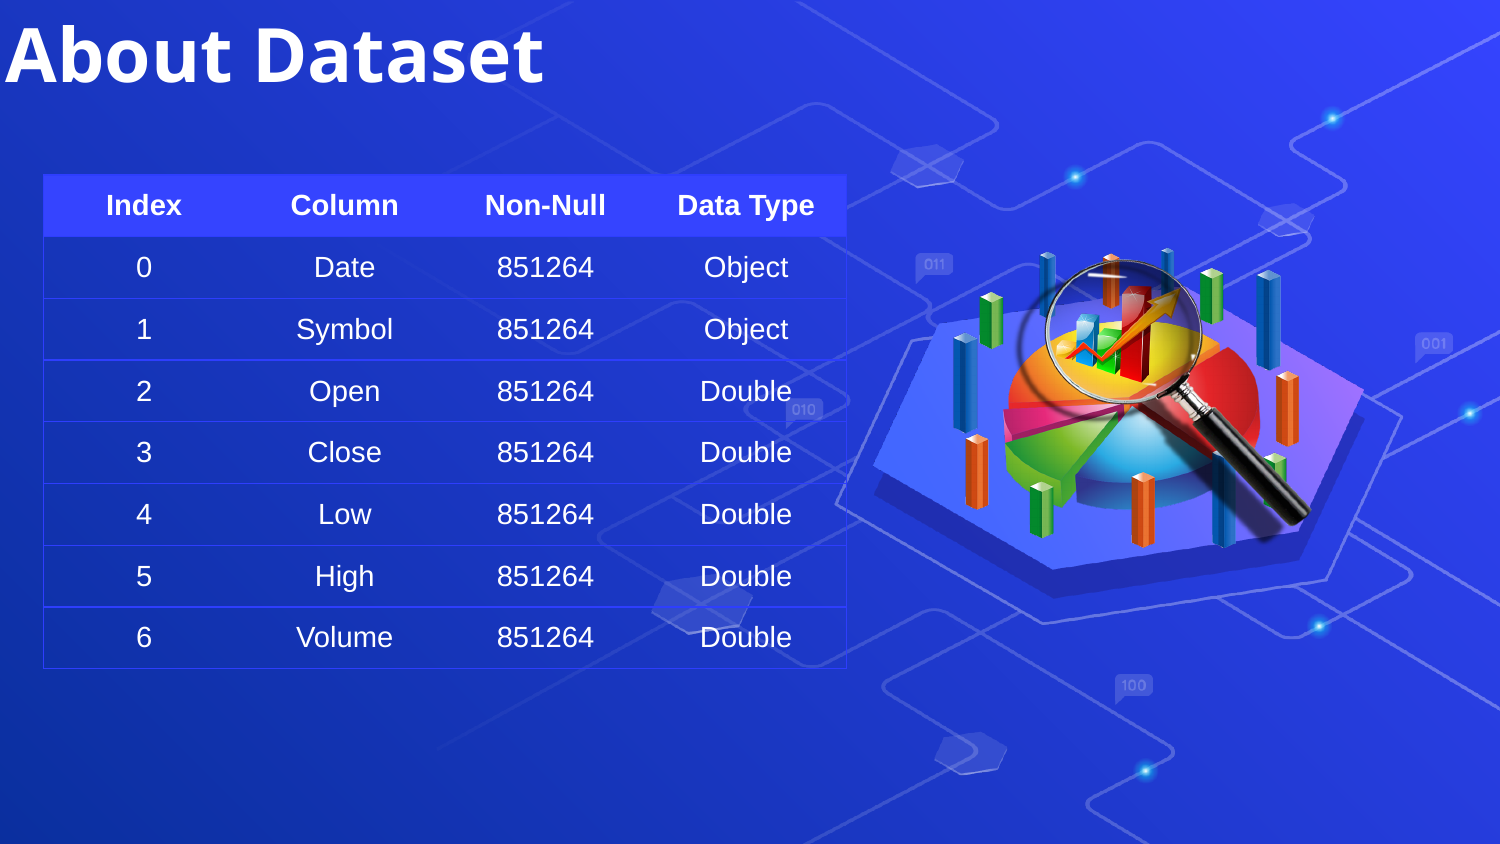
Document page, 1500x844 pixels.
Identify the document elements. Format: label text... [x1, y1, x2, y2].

table_cell High [244, 546, 445, 606]
table_cell 0 [44, 237, 244, 298]
table_header Data Type [646, 176, 846, 236]
table_cell 3 [44, 422, 244, 483]
table_cell Double [646, 361, 846, 421]
table_cell Close [244, 422, 445, 483]
table_cell Double [646, 546, 846, 606]
table_cell 851264 [445, 299, 646, 359]
table_cell Object [646, 237, 846, 298]
table_cell 5 [44, 546, 244, 606]
table_cell Open [244, 361, 445, 421]
table_header Non-Null [445, 176, 646, 236]
table_cell 6 [44, 608, 244, 668]
table_cell Date [244, 237, 445, 298]
table_cell Double [646, 484, 846, 545]
table_cell 851264 [445, 484, 646, 545]
table_cell Double [646, 422, 846, 483]
table_cell Low [244, 484, 445, 545]
table_cell 851264 [445, 546, 646, 606]
table_cell 851264 [445, 361, 646, 421]
table_cell Volume [244, 608, 445, 668]
table_cell Double [646, 608, 846, 668]
title About Dataset [5, 0, 750, 105]
picture [0, 0, 1500, 844]
table_cell 2 [44, 361, 244, 421]
table_header Index [44, 176, 244, 236]
table_cell 851264 [445, 608, 646, 668]
table_cell 4 [44, 484, 244, 545]
table_cell 1 [44, 299, 244, 359]
table_cell Symbol [244, 299, 445, 359]
table_cell 851264 [445, 237, 646, 298]
table_header Column [244, 176, 445, 236]
table_cell 851264 [445, 422, 646, 483]
table_cell Object [646, 299, 846, 359]
